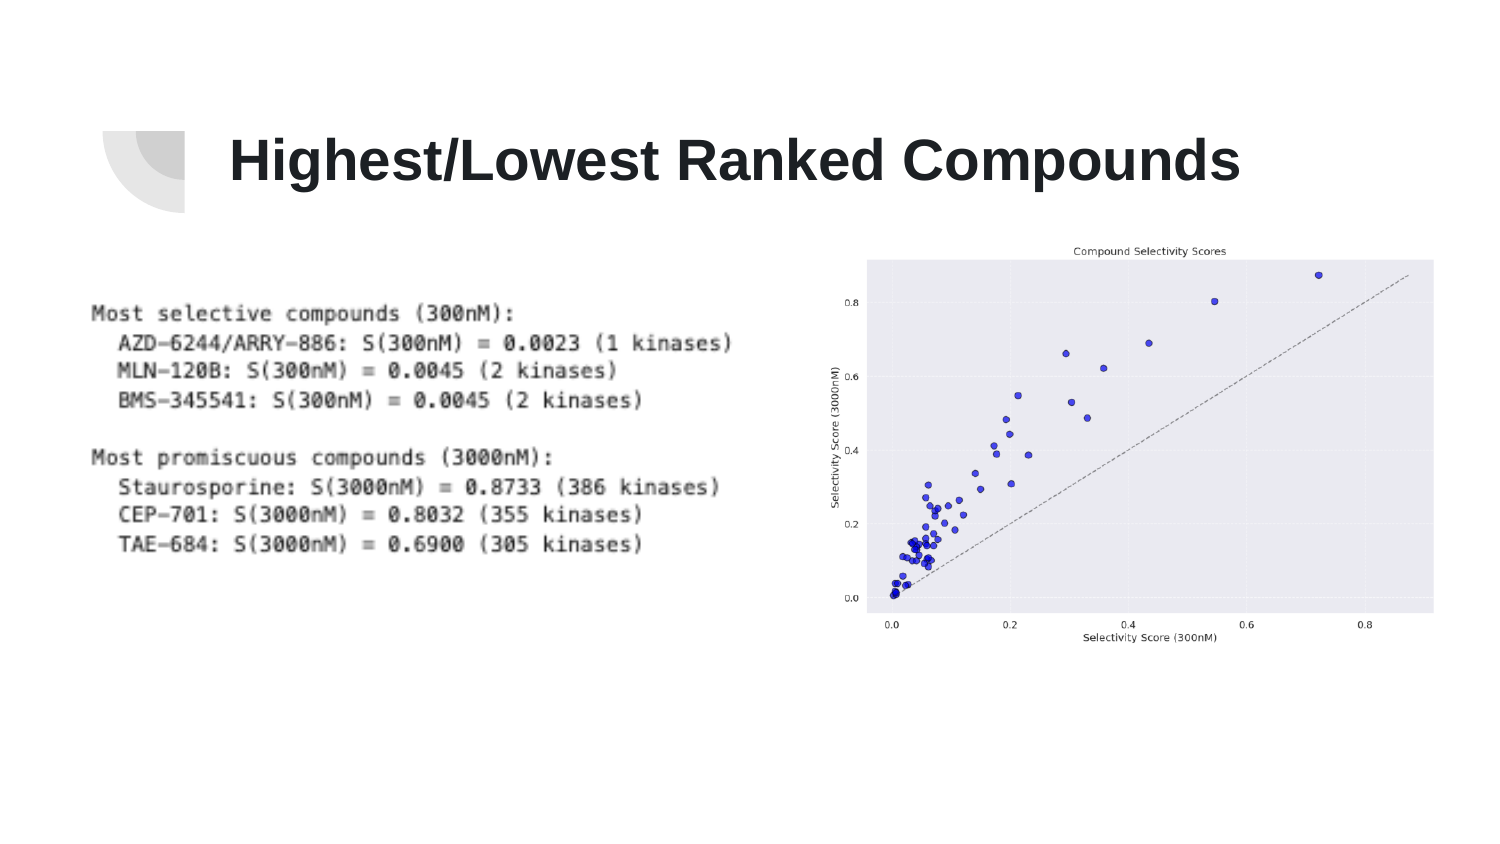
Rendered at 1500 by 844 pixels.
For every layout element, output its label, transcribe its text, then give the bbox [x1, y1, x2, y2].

picture [809, 242, 1451, 650]
text_box Highest/Lowest Ranked Compounds [214, 107, 1321, 208]
picture [46, 300, 769, 566]
